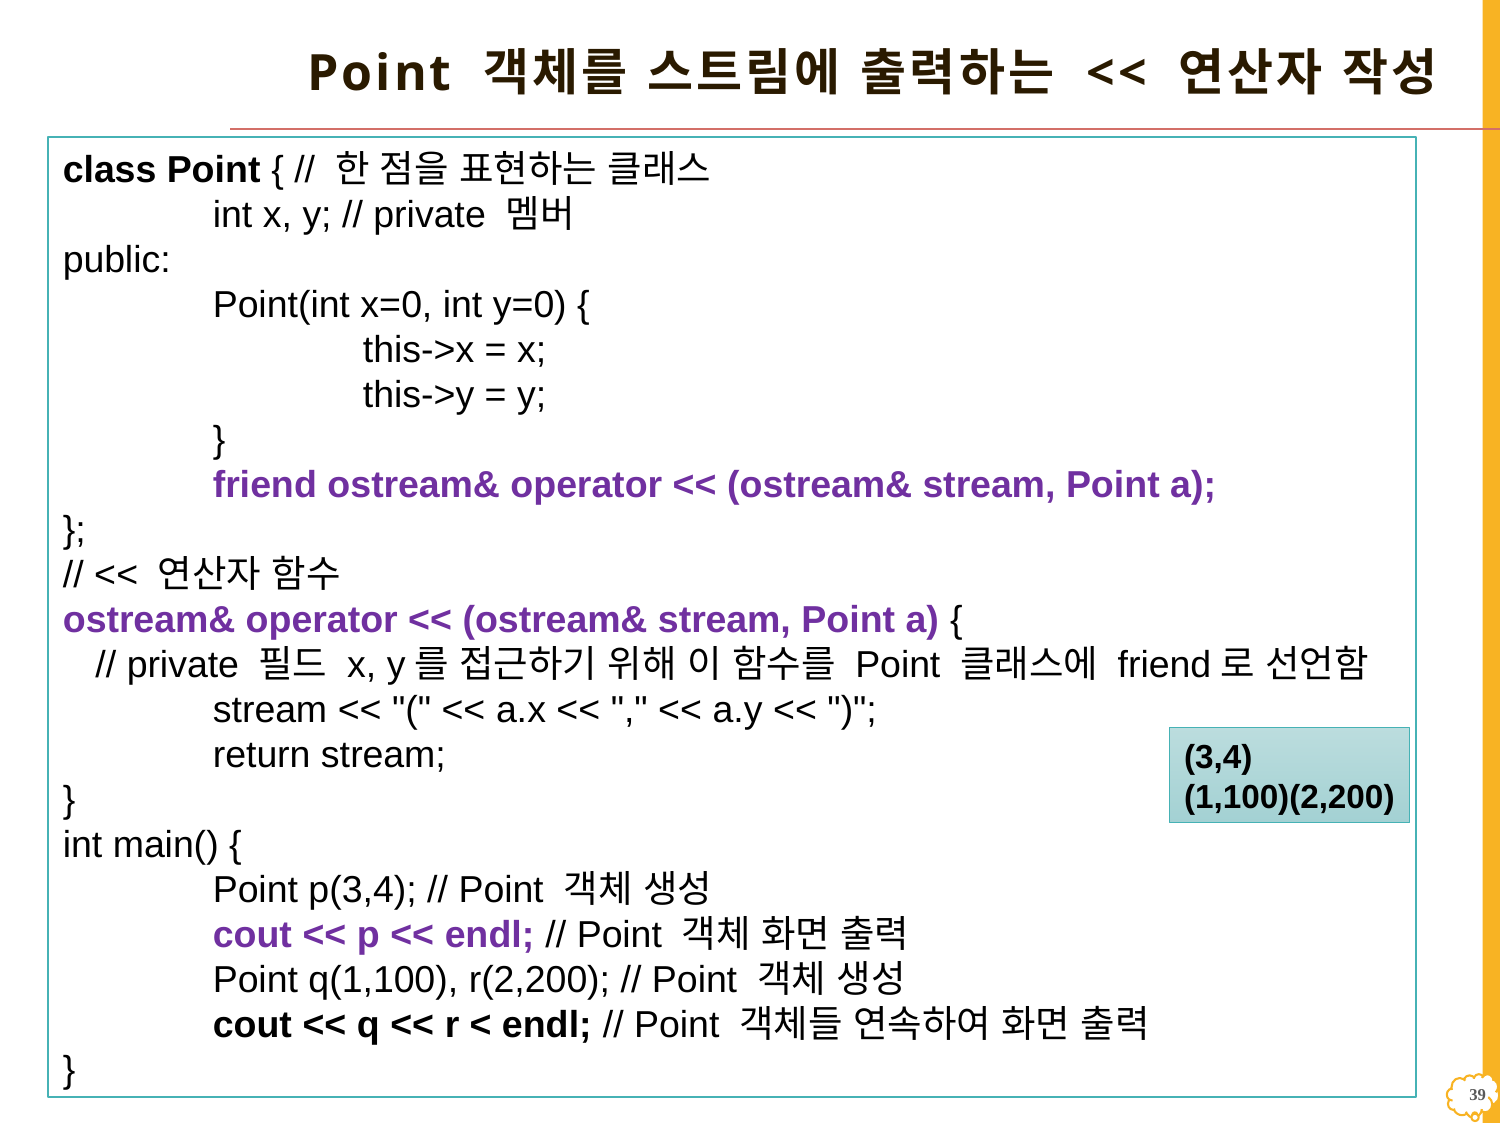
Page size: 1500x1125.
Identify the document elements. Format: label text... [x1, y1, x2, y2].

text_box (3,4) (1,100)(2,200) [1169, 727, 1410, 823]
text_box class Point { // 한 점을 표현하는 클래스 int x, y; // private 멤버 public: Point(int x=0, int y=0) { this->x = x; this->y = y; } friend ostream& operator << (ostream& stream, Point a); }; // << 연산자 함수 ostream& operator << (ostream& stream, Point a) { // private 필드 x, y를 접근하기 위해 이 함수를 Point 클래스에 friend로 선언함 stream << "(" << a.x << "," << a.y << ")"; return stream; } int main() { Point p(3,4); // Point 객체 생성 cout << p << endl; // Point 객체 화면 출력 Point q(1,100), r(2,200); // Point 객체 생성 cout << q << r < endl; // Point 객체들 연속하여 화면 출력 } [47, 136, 1417, 1098]
title Point 객체를 스트림에 출력하는 << 연산자 작성 [198, 19, 1453, 130]
slide_number 38 [1448, 1067, 1500, 1120]
